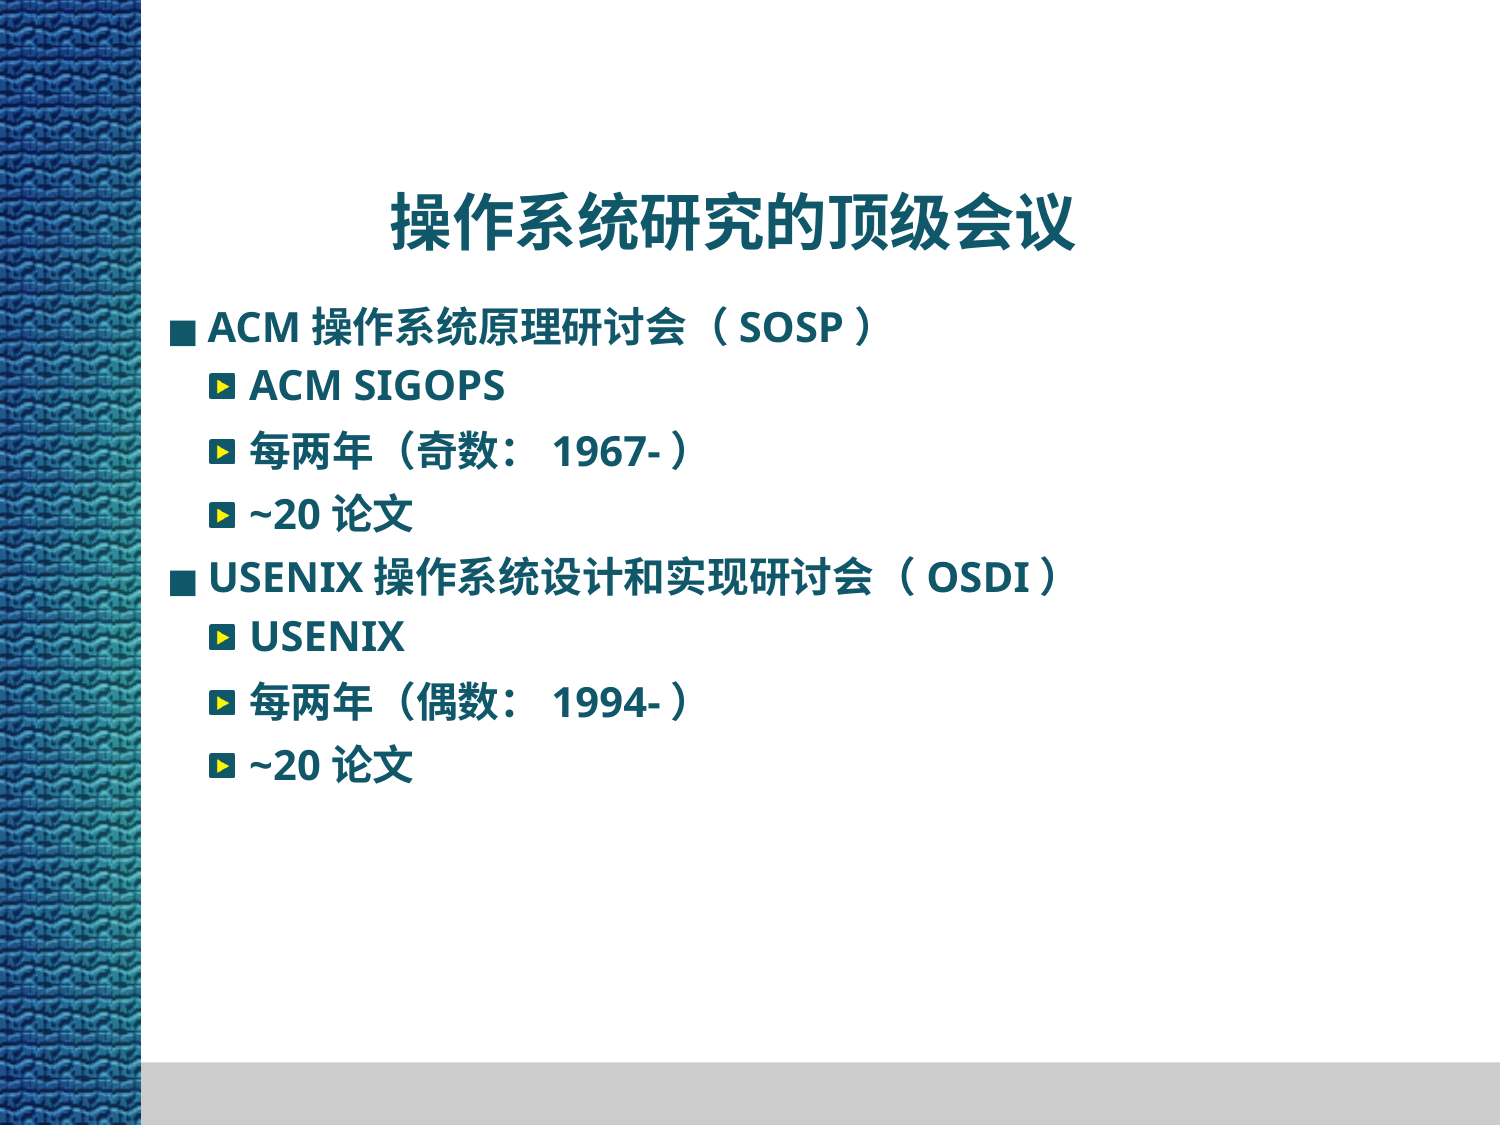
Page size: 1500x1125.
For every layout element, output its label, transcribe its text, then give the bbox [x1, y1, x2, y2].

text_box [152, 292, 1500, 798]
picture [0, 0, 141, 1125]
text_box 操作系统研究的顶级会议 [375, 175, 1360, 266]
